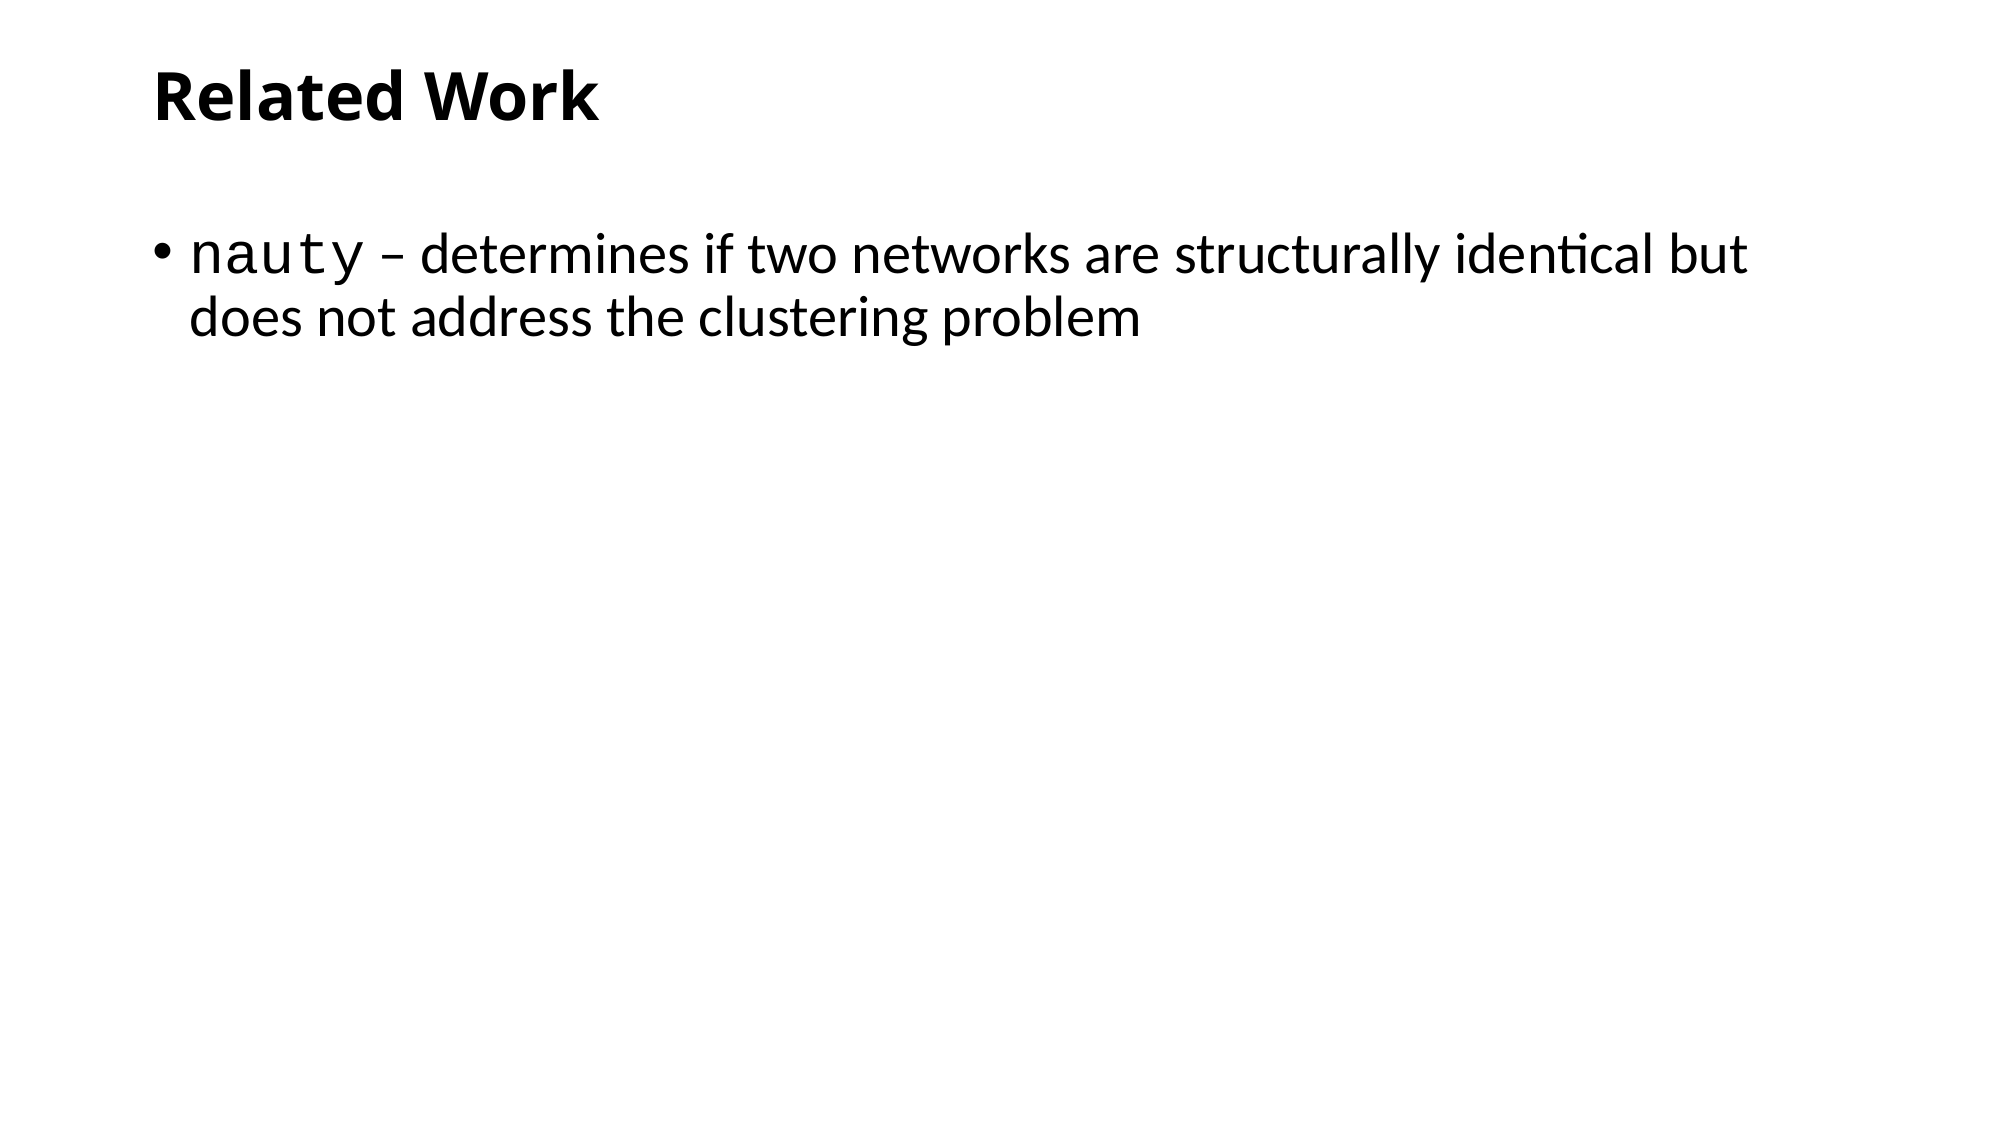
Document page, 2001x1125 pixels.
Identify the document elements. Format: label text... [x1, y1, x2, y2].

list nauty – determines if two networks are structurally identical but does not address the clustering problem [137, 215, 1863, 1014]
title Related Work [137, 33, 1863, 166]
